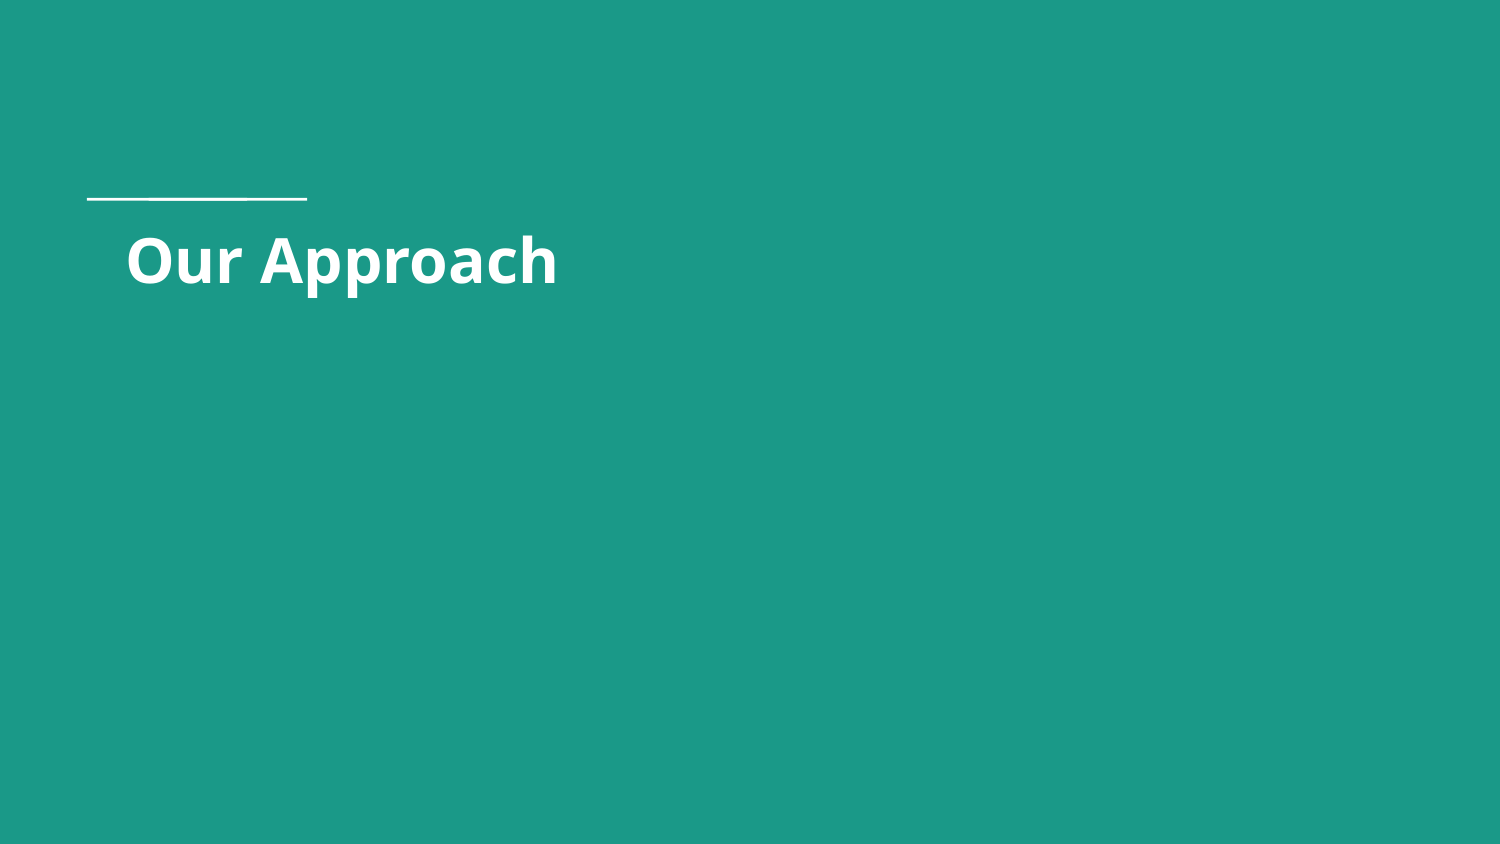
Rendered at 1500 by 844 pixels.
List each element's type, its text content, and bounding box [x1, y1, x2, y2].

title Our Approach [110, 206, 1372, 456]
